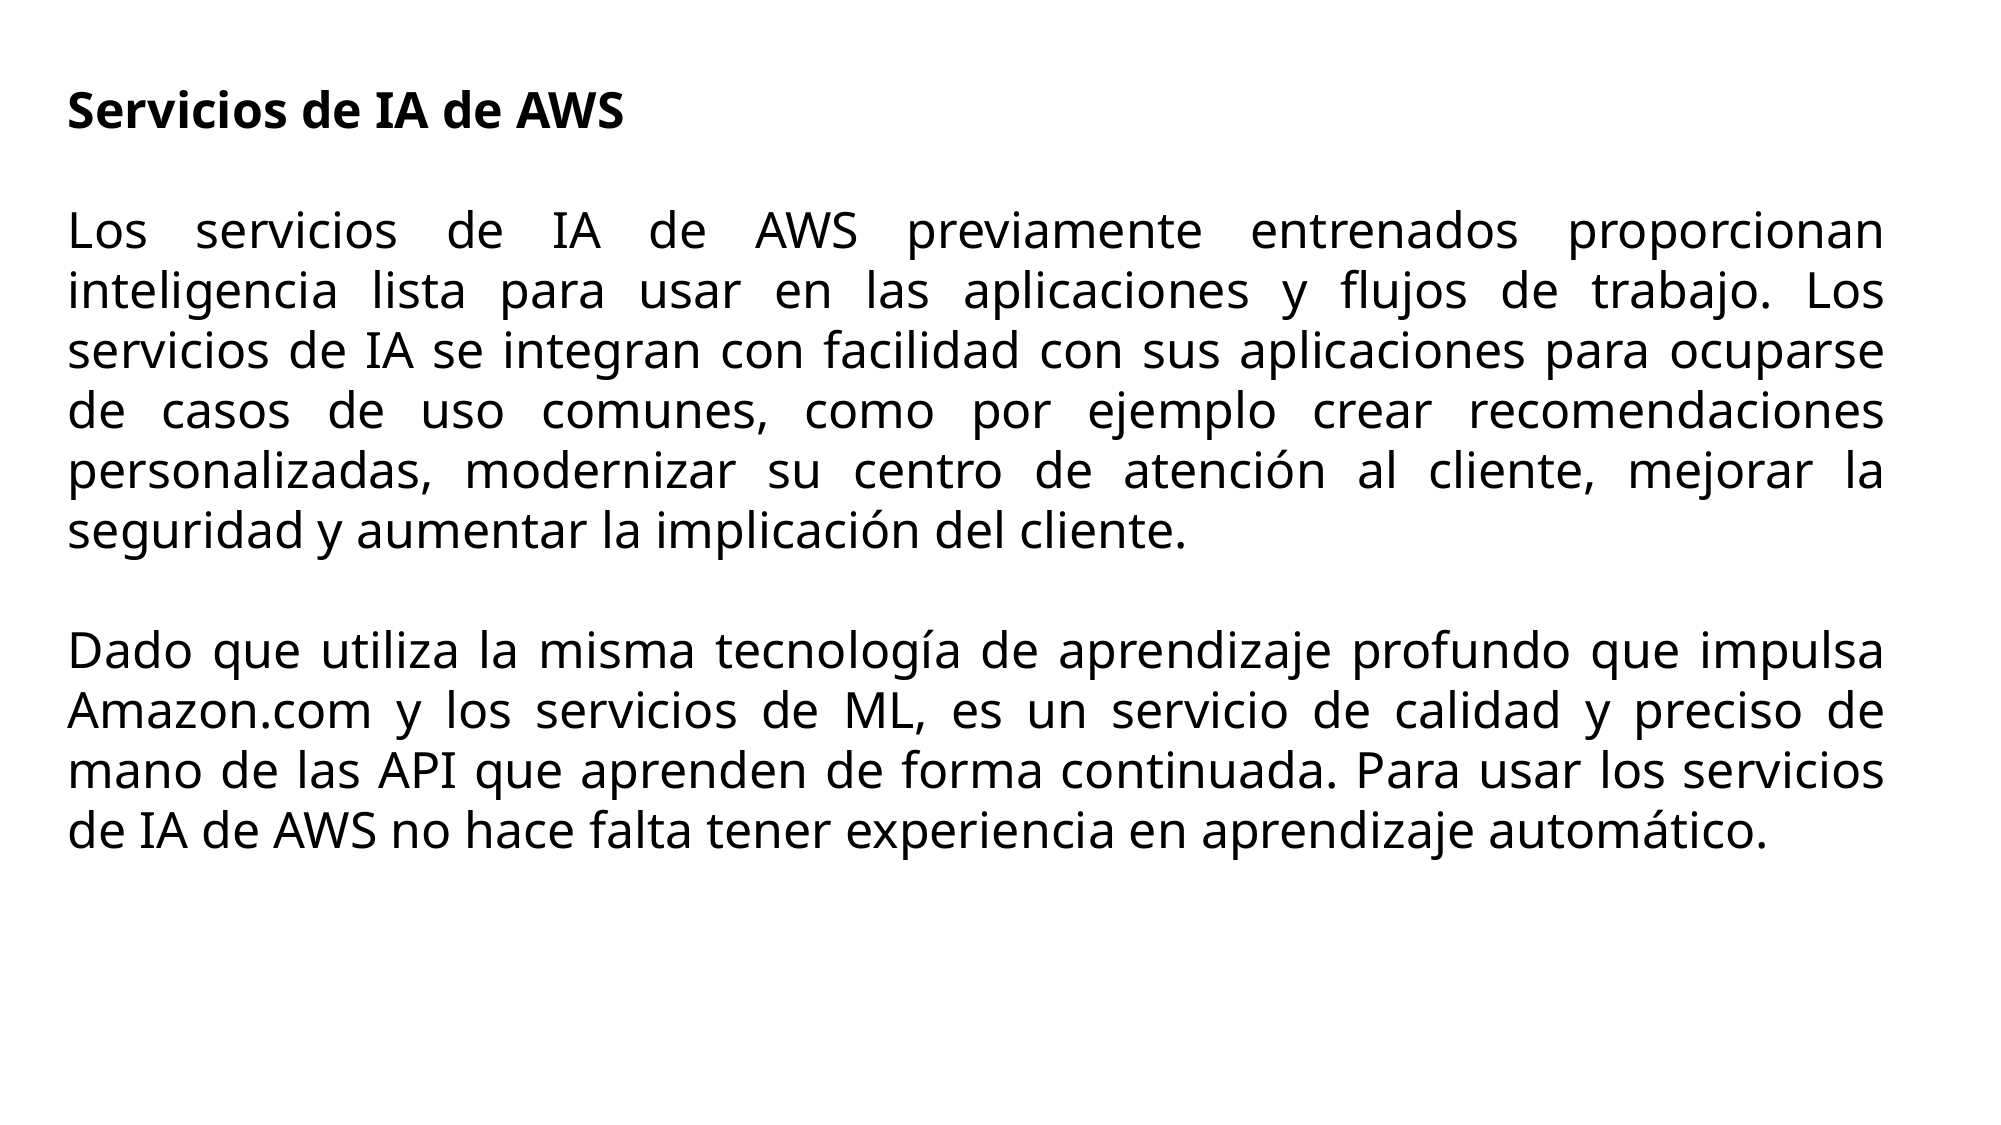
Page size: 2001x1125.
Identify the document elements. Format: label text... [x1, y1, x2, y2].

text_box Servicios de IA de AWS Los servicios de IA de AWS previamente entrenados proporcionan inteligencia lista para usar en las aplicaciones y flujos de trabajo. Los servicios de IA se integran con facilidad con sus aplicaciones para ocuparse de casos de uso comunes, como por ejemplo crear recomendaciones personalizadas, modernizar su centro de atención al cliente, mejorar la seguridad y aumentar la implicación del cliente. Dado que utiliza la misma tecnología de aprendizaje profundo que impulsa Amazon.com y los servicios de ML, es un servicio de calidad y preciso de mano de las API que aprenden de forma continuada. Para usar los servicios de IA de AWS no hace falta tener experiencia en aprendizaje automático. [53, 71, 1902, 867]
